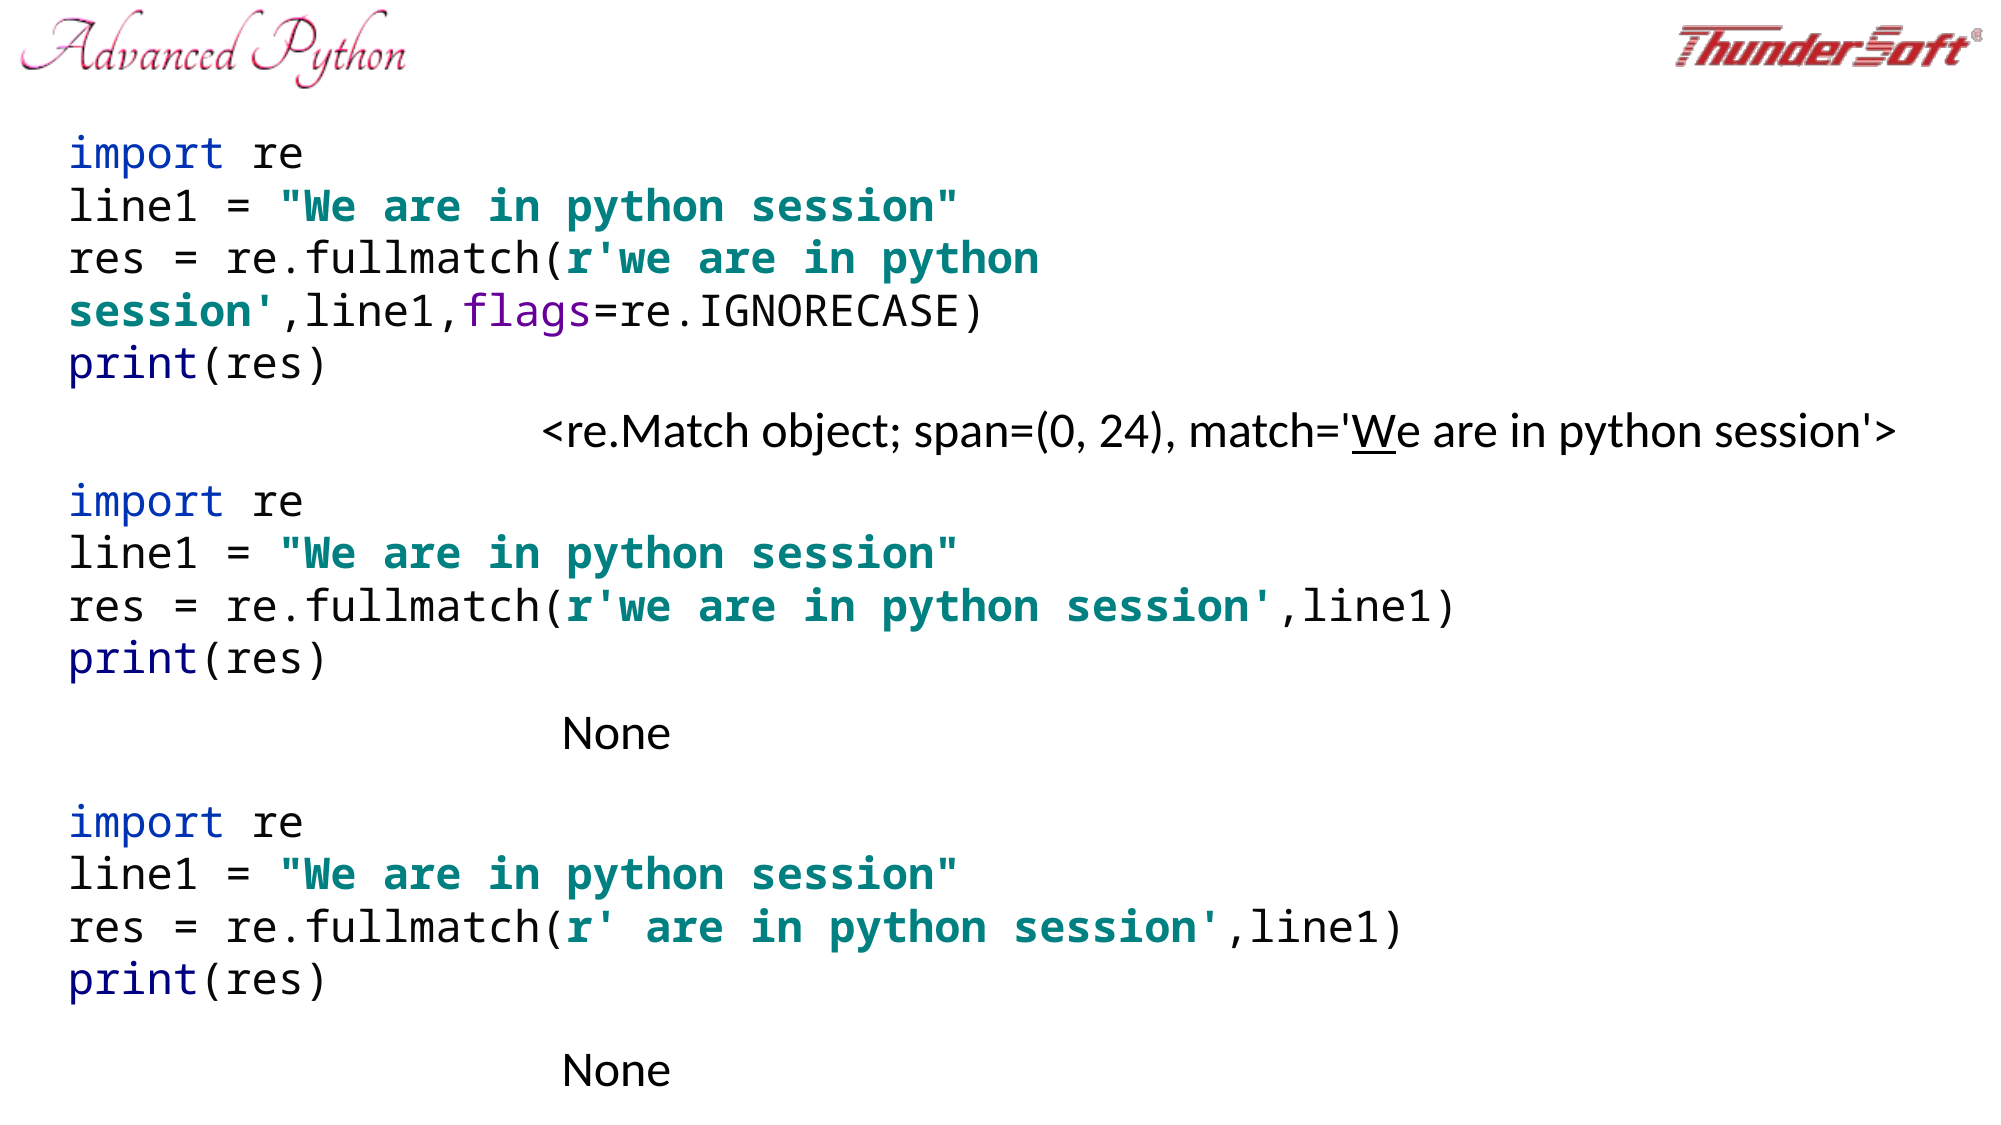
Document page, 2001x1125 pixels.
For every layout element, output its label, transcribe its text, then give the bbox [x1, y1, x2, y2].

text_box import re line1 = "We are in python session" res = re.fullmatch(r'we are in python session',line1,flags=re.IGNORECASE) print(res) [52, 117, 1886, 395]
text_box import re line1 = "We are in python session" res = re.fullmatch(r' are in python session',line1) print(res) [52, 786, 1886, 1011]
text_box None [546, 1028, 687, 1104]
picture [14, 2, 415, 92]
text_box import re line1 = "We are in python session" res = re.fullmatch(r'we are in python session',line1) print(res) [52, 464, 1886, 690]
picture [1670, 13, 2000, 86]
text_box None [546, 692, 687, 768]
text_box <re.Match object; span=(0, 24), match='We are in python session'> [526, 389, 1941, 465]
